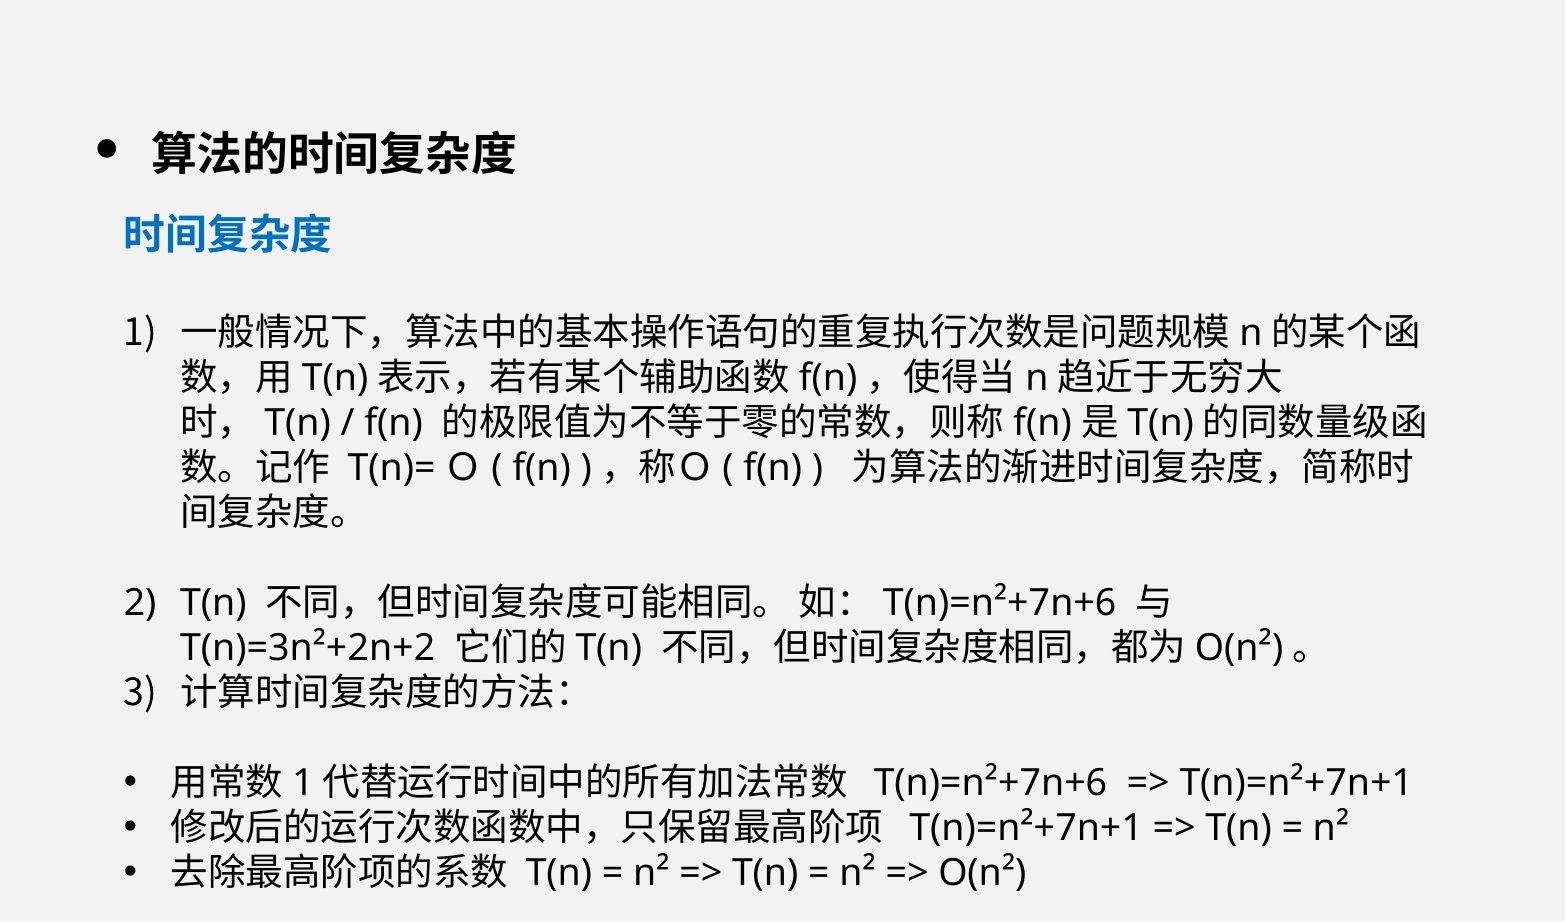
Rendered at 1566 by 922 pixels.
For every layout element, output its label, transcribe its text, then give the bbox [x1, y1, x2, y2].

text_box 时间复杂度 一般情况下，算法中的基本操作语句的重复执行次数是问题规模n的某个函数，用T(n)表示，若有某个辅助函数f(n)，使得当n趋近于无穷大时，T(n) / f(n) 的极限值为不等于零的常数，则称f(n)是T(n)的同数量级函数。记作 T(n)=Ｏ( f(n) )，称Ｏ( f(n) ) 为算法的渐进时间复杂度，简称时间复杂度。 T(n) 不同，但时间复杂度可能相同。 如：T(n)=n²+7n+6 与 T(n)=3n²+2n+2 它们的T(n) 不同，但时间复杂度相同，都为O(n²)。 计算时间复杂度的方法： 用常数1代替运行时间中的所有加法常数 T(n)=n²+7n+6 => T(n)=n²+7n+1 修改后的运行次数函数中，只保留最高阶项 T(n)=n²+7n+1 => T(n) = n² 去除最高阶项的系数 T(n) = n² => T(n) = n² => O(n²) [109, 200, 1445, 922]
text_box 算法的时间复杂度 [79, 123, 1325, 188]
